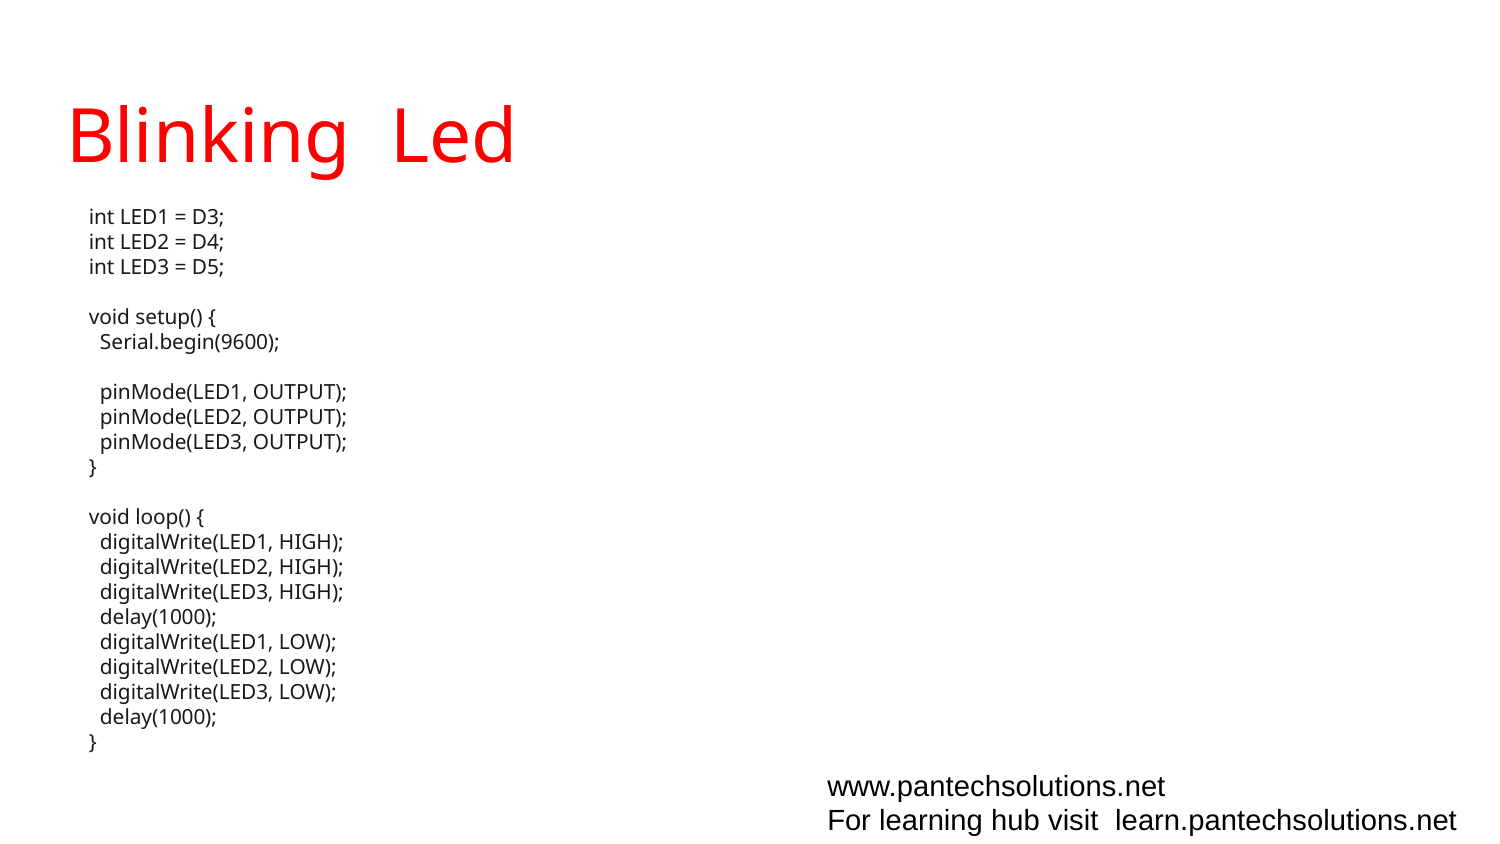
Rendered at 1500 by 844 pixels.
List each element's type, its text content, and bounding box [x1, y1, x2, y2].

slide_number www.pantechsolutions.net For learning hub visit learn.pantechsolutions.net [812, 759, 1500, 797]
list int LED1 = D3; int LED2 = D4; int LED3 = D5; void setup() { Serial.begin(9600); pinMode(LED1, OUTPUT); pinMode(LED2, OUTPUT); pinMode(LED3, OUTPUT); } void loop() { digitalWrite(LED1, HIGH); digitalWrite(LED2, HIGH); digitalWrite(LED3, HIGH); delay(1000); digitalWrite(LED1, LOW); digitalWrite(LED2, LOW); digitalWrite(LED3, LOW); delay(1000); } [51, 189, 1449, 750]
title Blinking Led [51, 72, 1449, 167]
